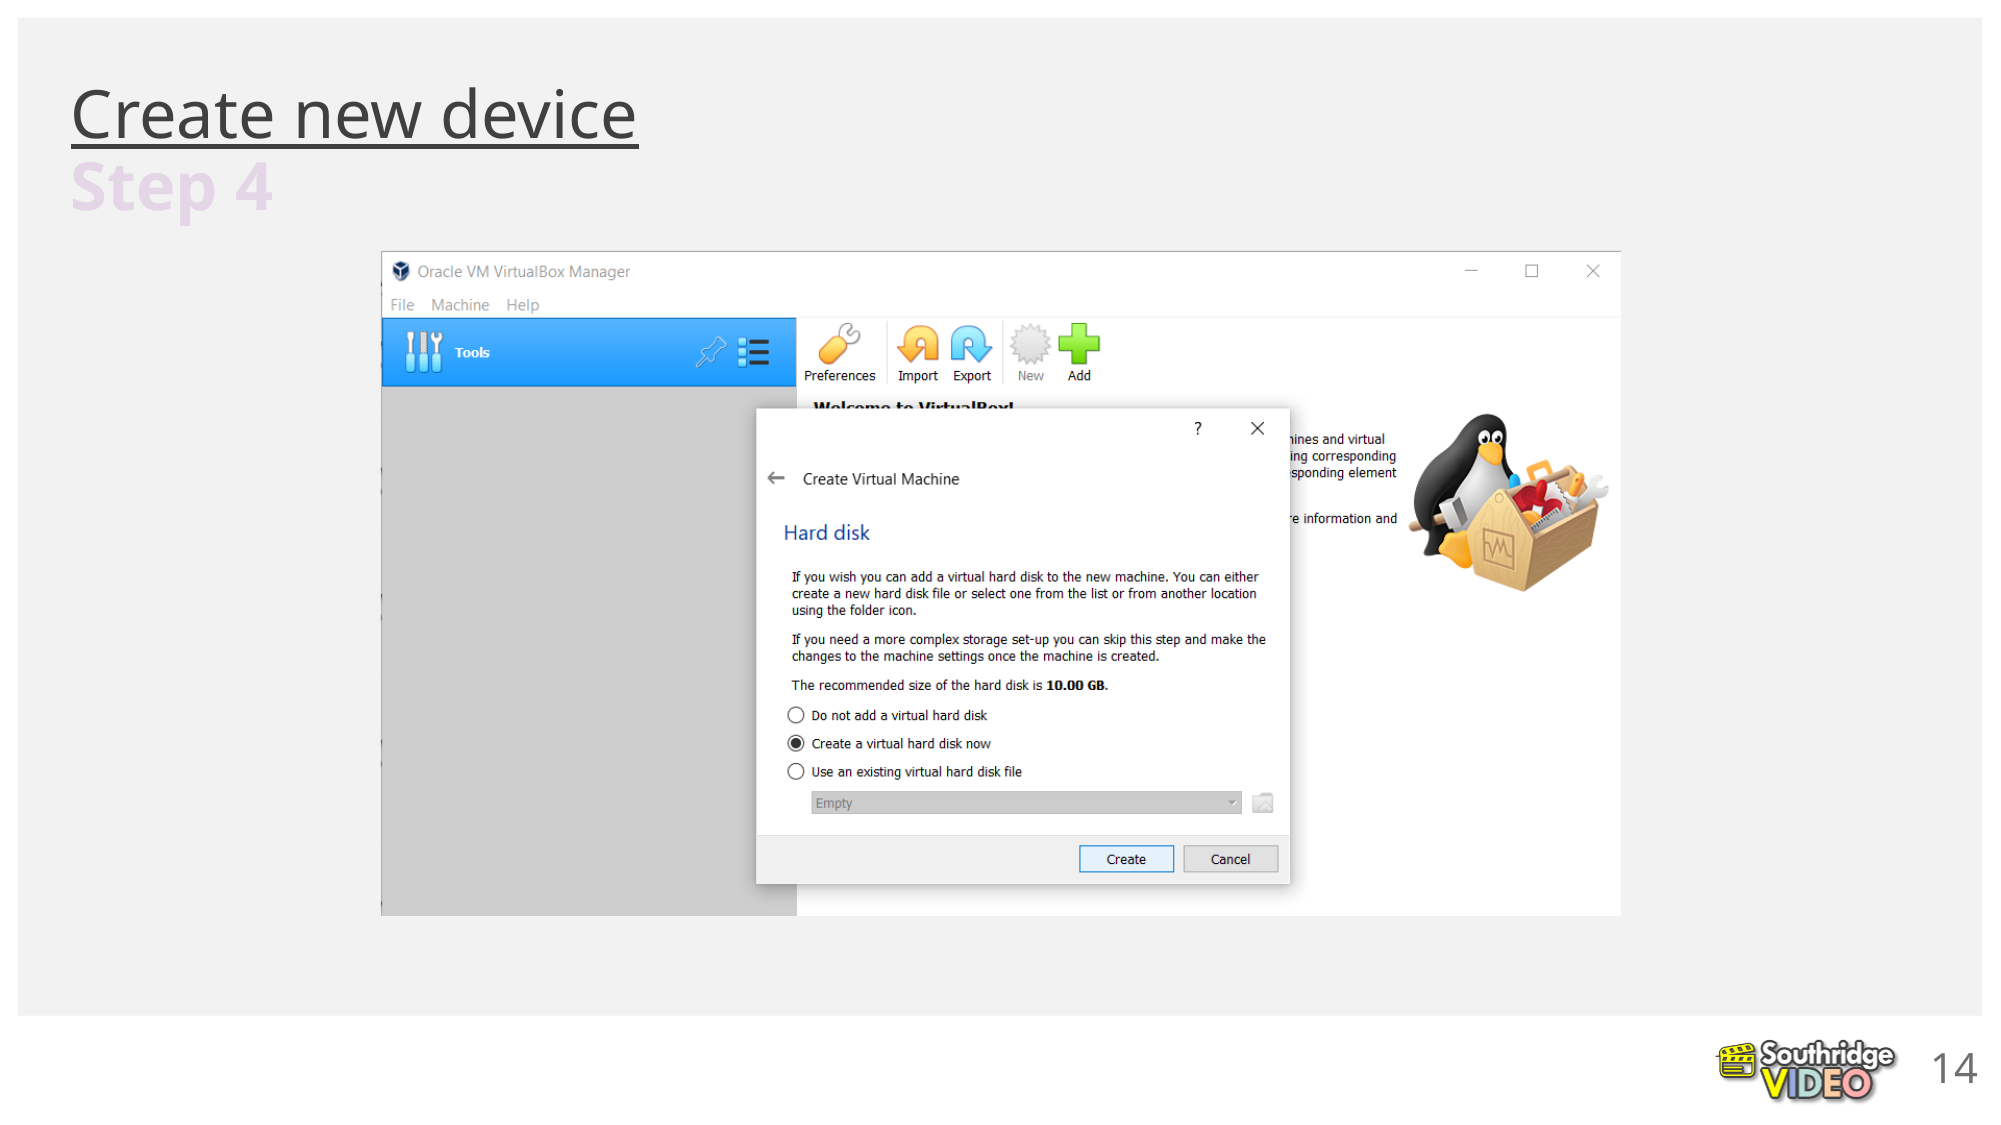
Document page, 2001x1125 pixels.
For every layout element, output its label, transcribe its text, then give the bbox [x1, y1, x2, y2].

title Create new device Step 4 [70, 70, 1932, 236]
picture [1713, 1022, 1912, 1125]
picture [380, 250, 1621, 916]
slide_number 14 [1917, 1024, 1979, 1116]
